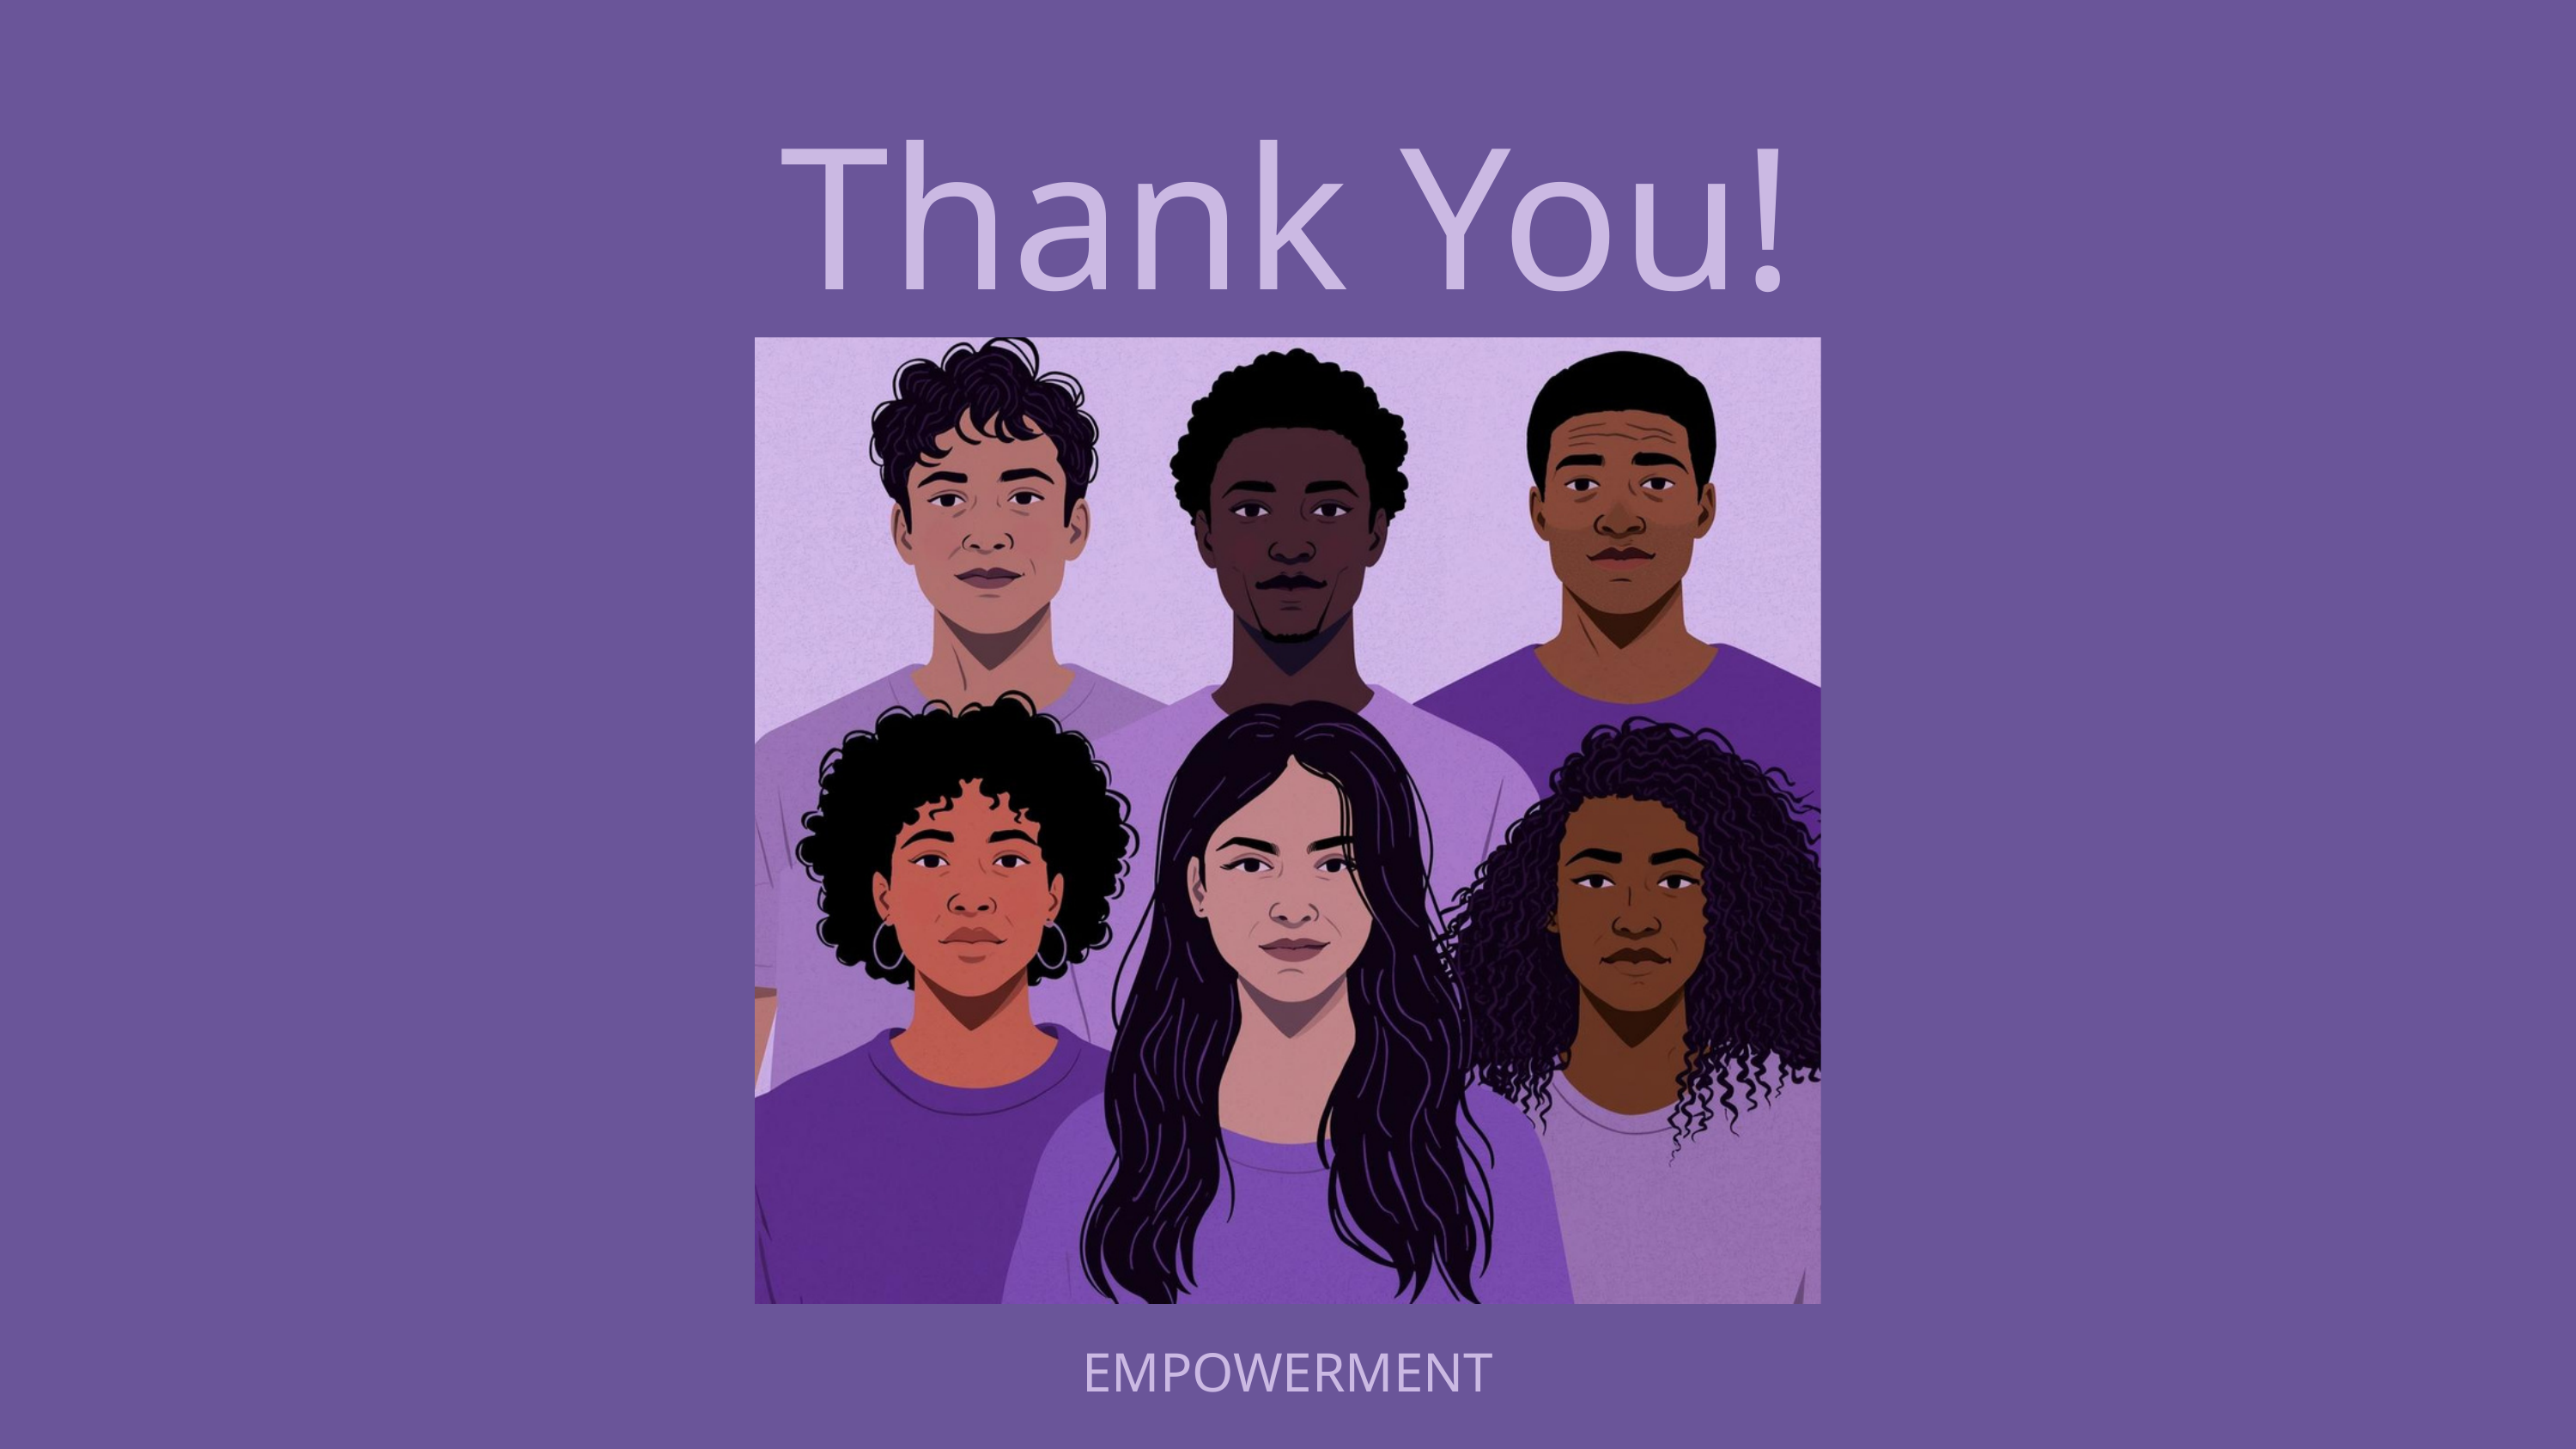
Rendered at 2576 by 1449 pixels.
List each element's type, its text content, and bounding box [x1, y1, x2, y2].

text_box EMPOWERMENT [1066, 1349, 1510, 1403]
text_box Thank You! [699, 132, 1876, 330]
text_box [755, 337, 1821, 1304]
